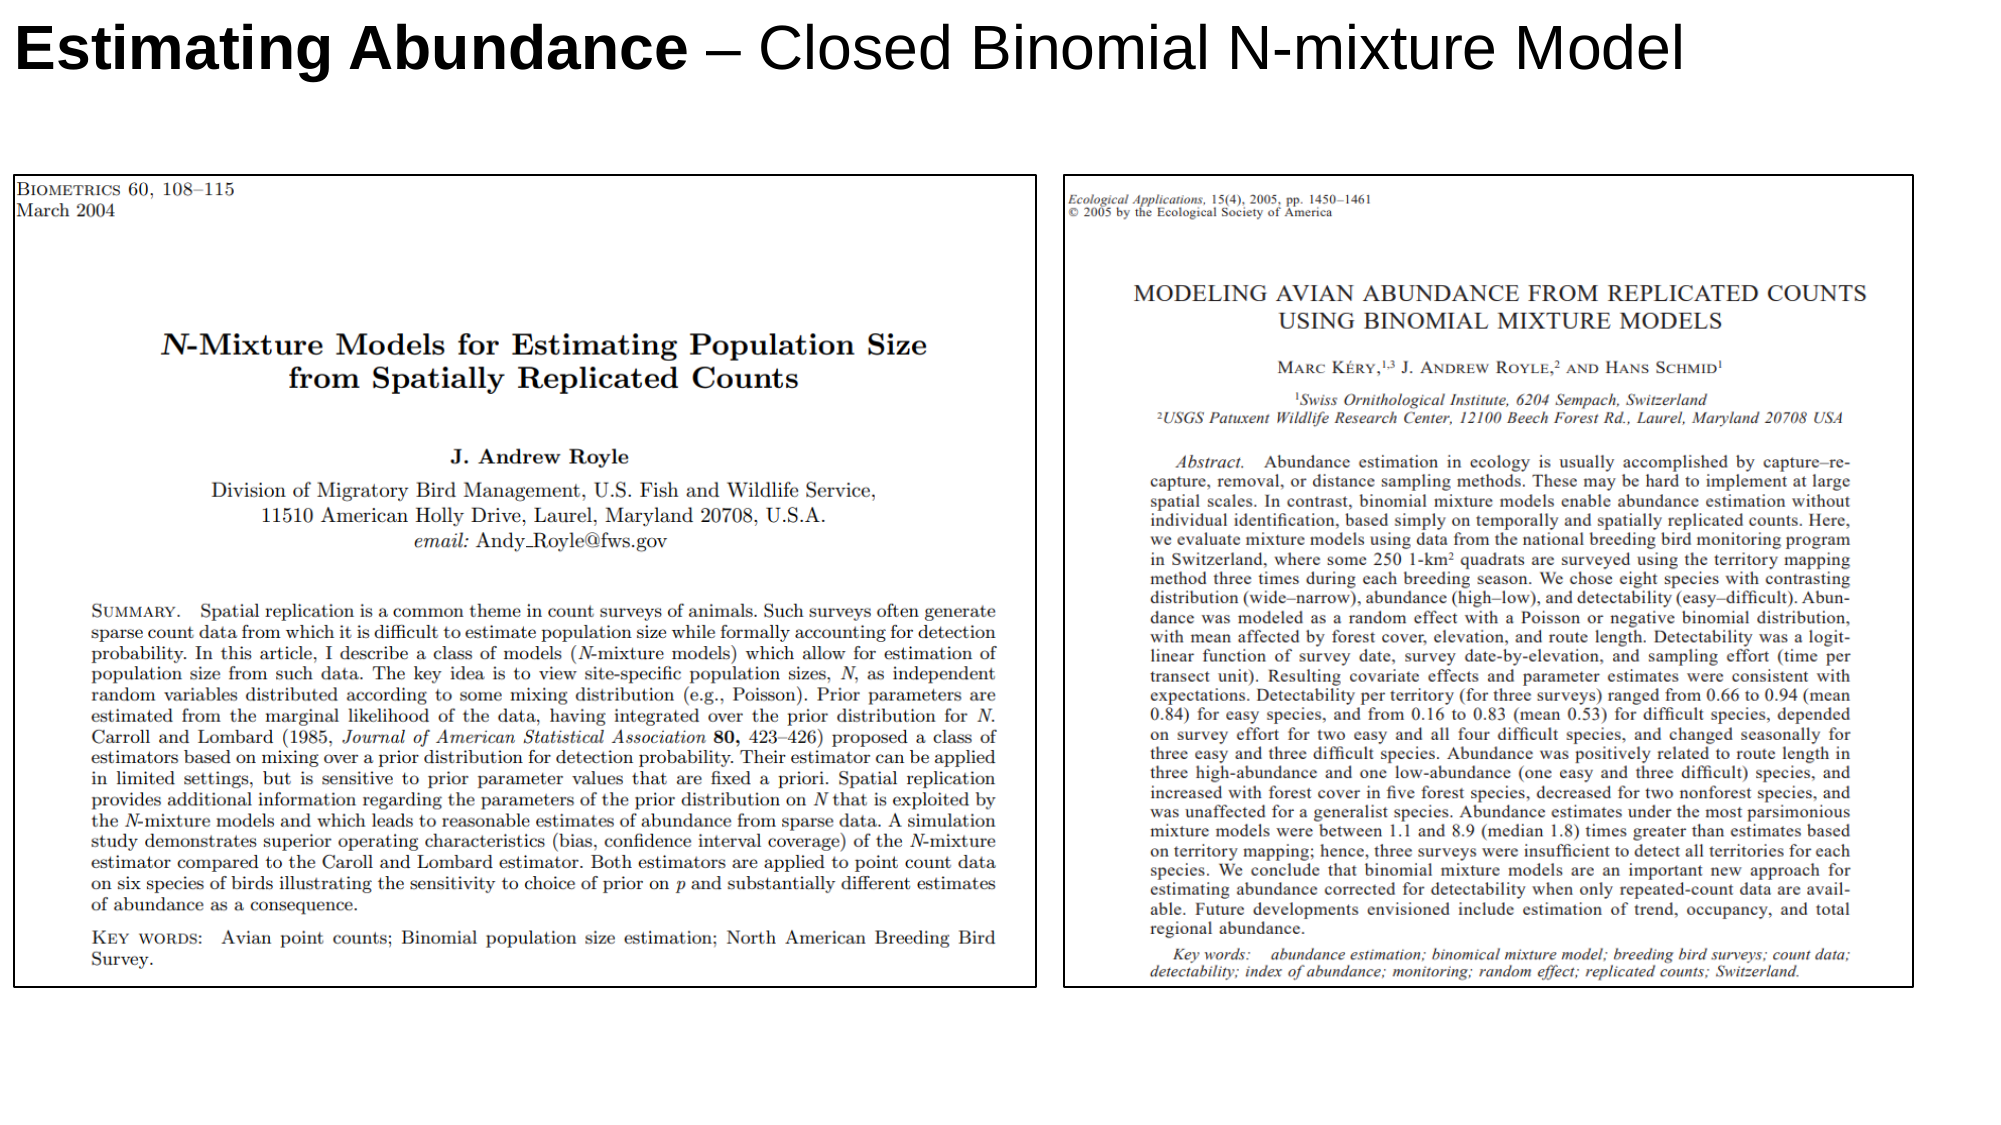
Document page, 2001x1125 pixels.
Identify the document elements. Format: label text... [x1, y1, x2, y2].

picture [14, 176, 1035, 987]
text_box Estimating Abundance – Closed Binomial N-mixture Model [0, 0, 1721, 90]
picture [1064, 176, 1912, 987]
